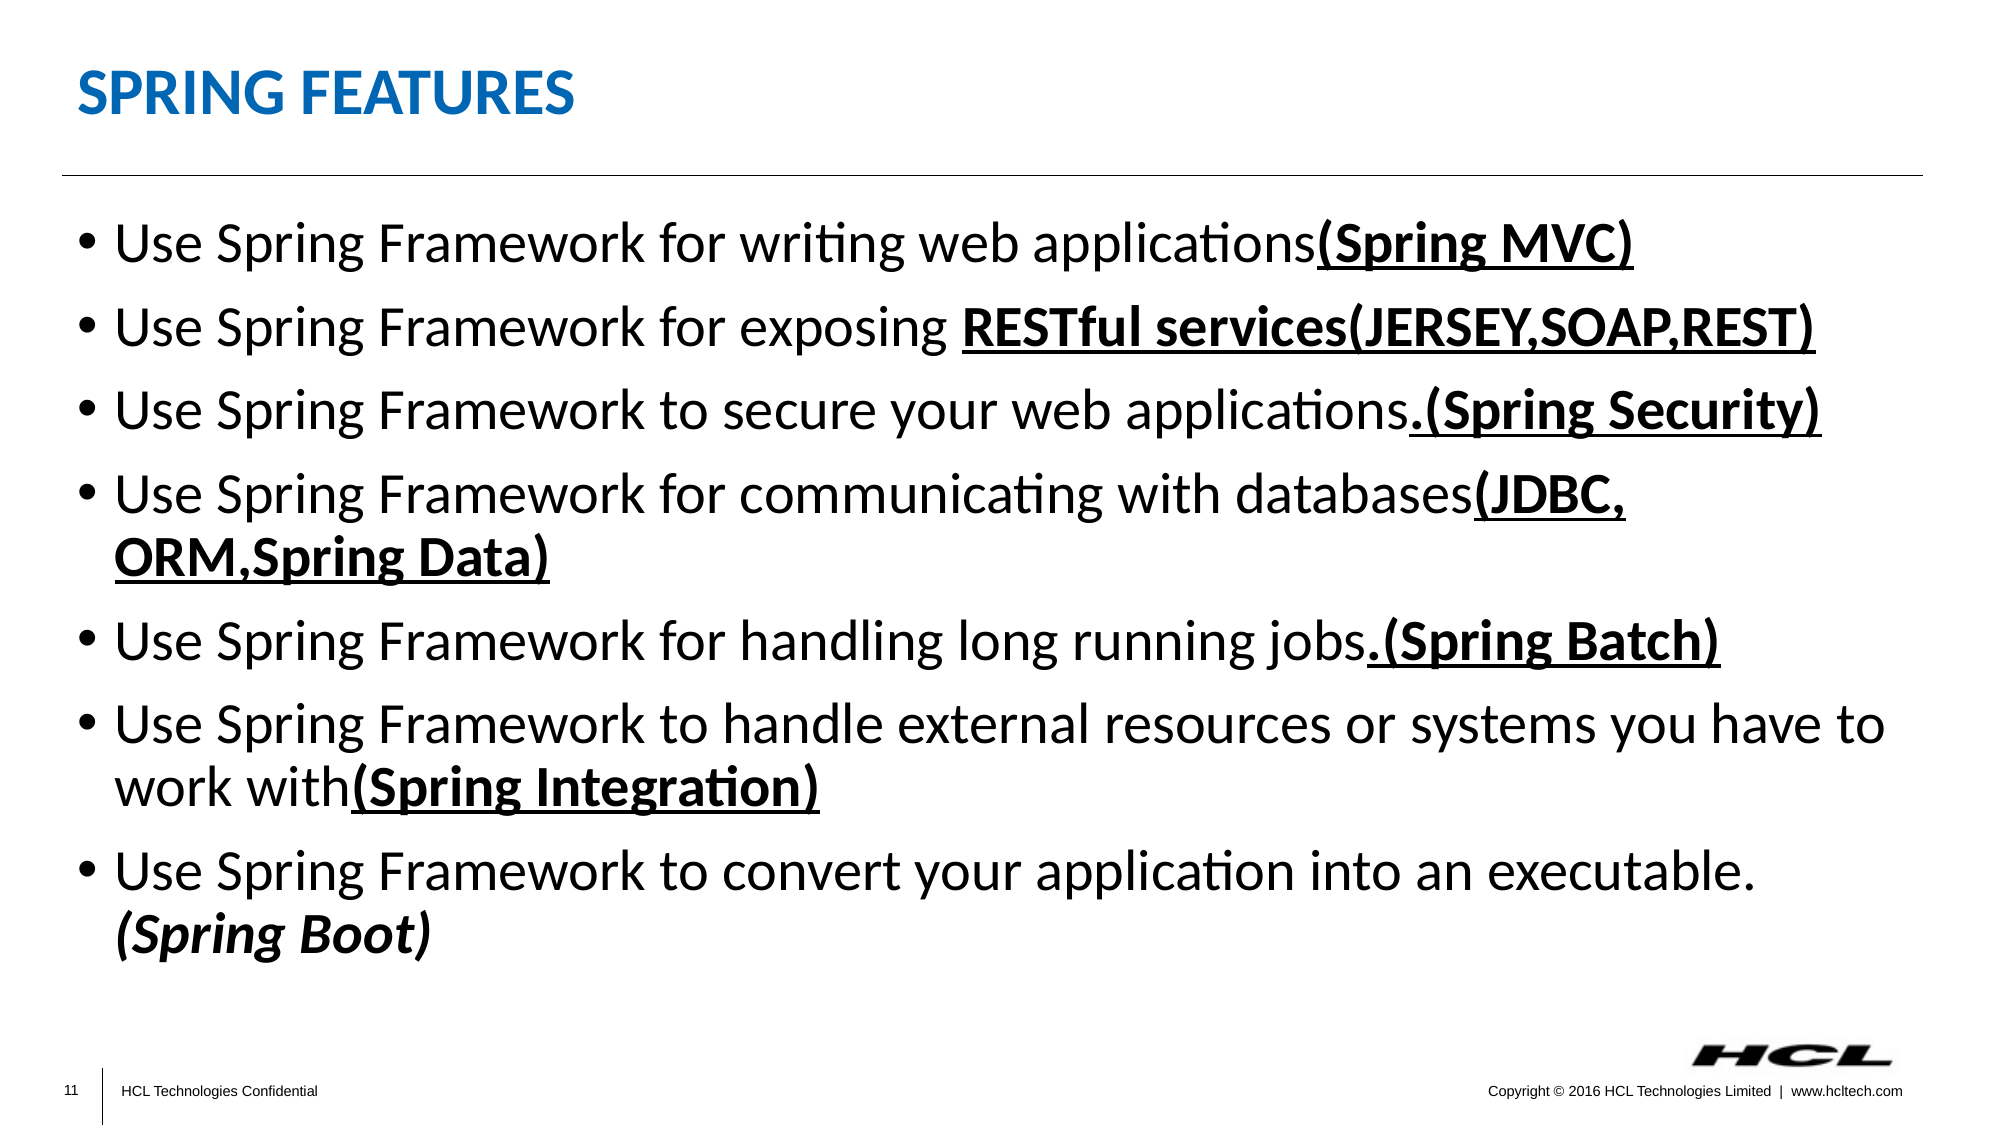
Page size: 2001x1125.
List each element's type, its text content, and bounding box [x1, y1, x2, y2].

picture [1660, 1024, 1924, 1080]
list Use Spring Framework for writing web applications(Spring MVC) Use Spring Framework for exposing RESTful services(JERSEY,SOAP,REST) Use Spring Framework to secure your web applications.(Spring Security) Use Spring Framework for communicating with databases(JDBC, ORM,Spring Data) Use Spring Framework for handling long running jobs.(Spring Batch) Use Spring Framework to handle external resources or systems you have to work with(Spring Integration) Use Spring Framework to convert your application into an executable.(Spring Boot) [62, 204, 1924, 1014]
title Spring Features [62, 42, 1781, 144]
